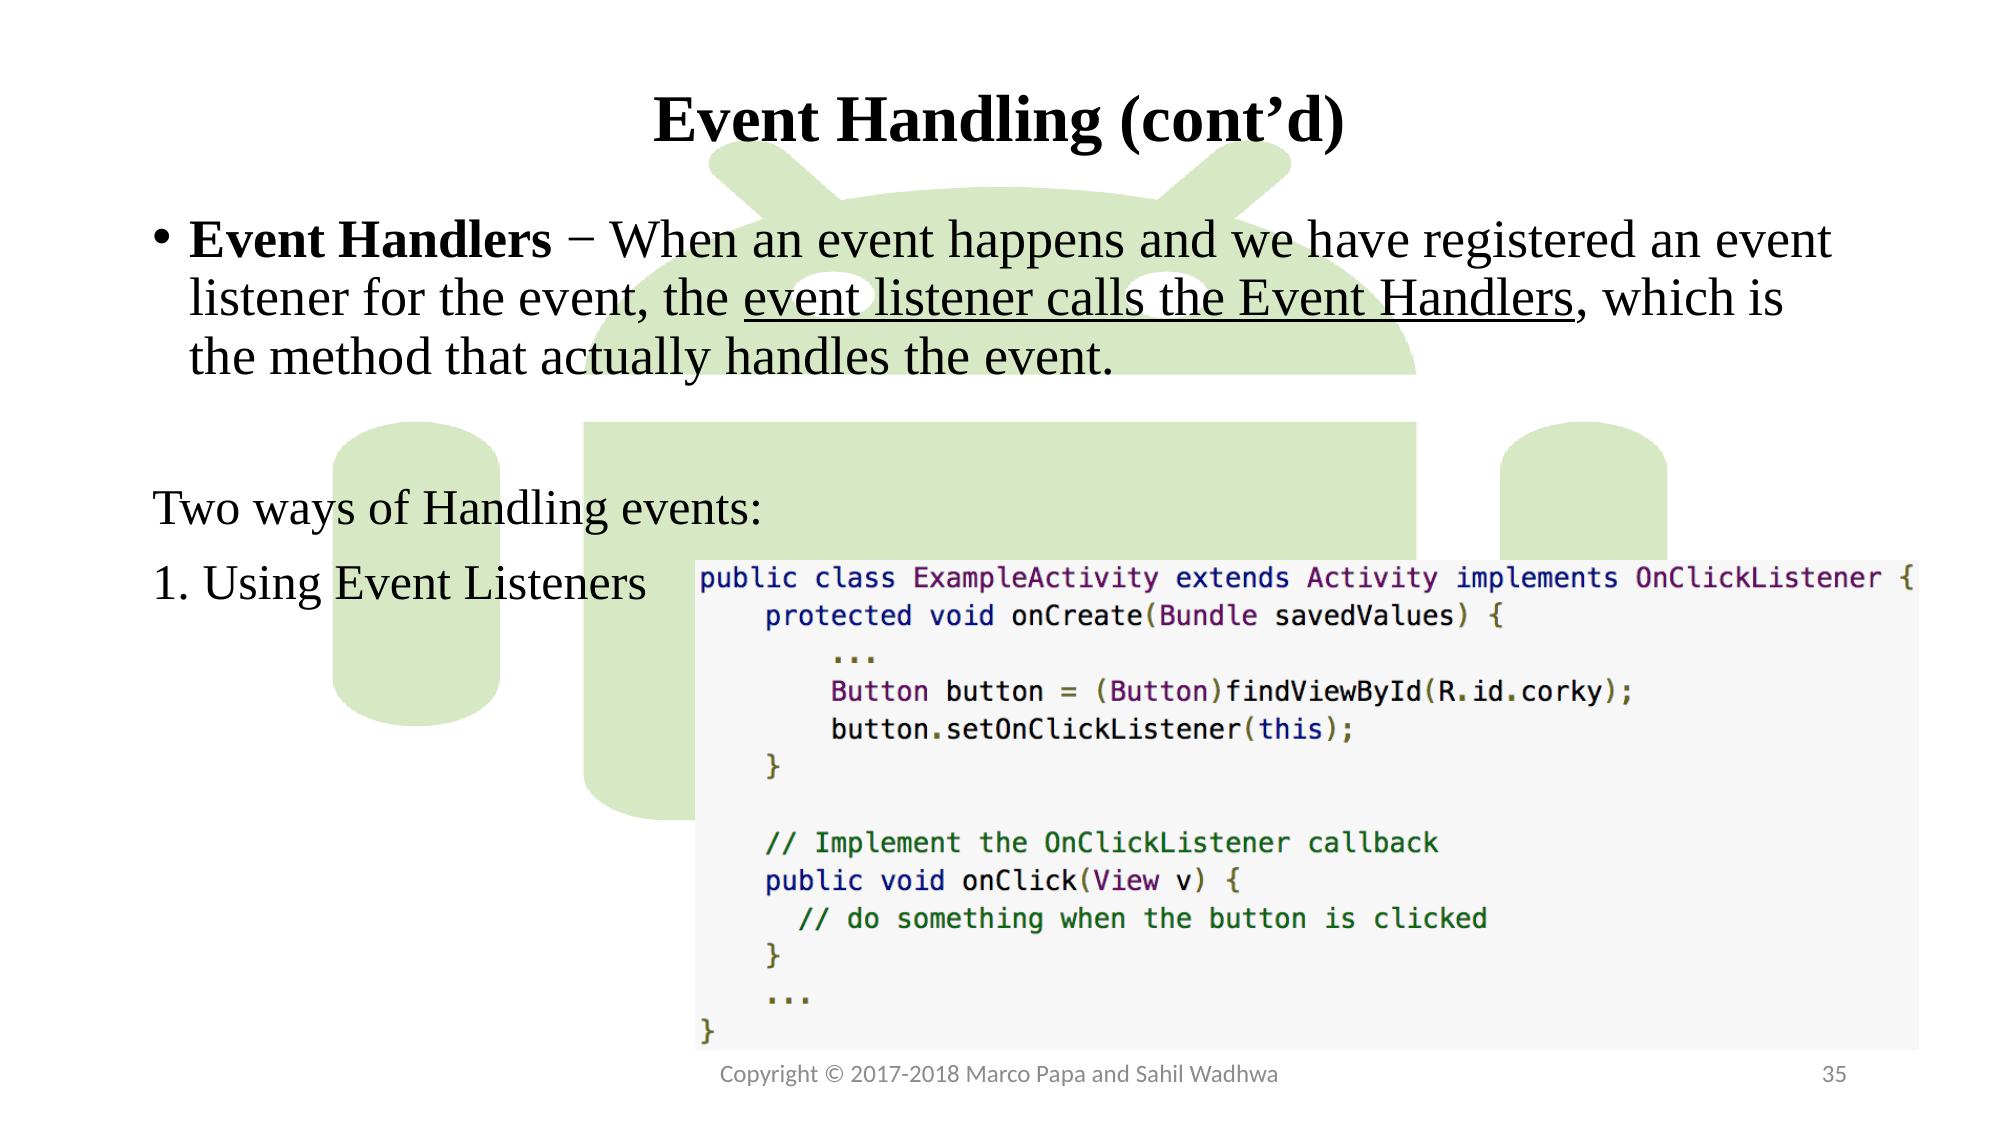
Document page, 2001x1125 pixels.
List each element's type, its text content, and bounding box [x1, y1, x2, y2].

picture [694, 560, 1919, 1051]
title Event Handling (cont’d) [137, 59, 1863, 181]
slide_number 35 [1412, 1051, 1863, 1103]
list Event Handlers − When an event happens and we have registered an event listener for the event, the event listener calls the Event Handlers, which is the method that actually handles the event. Two ways of Handling events: 1. Using Event Listeners [137, 202, 1863, 1072]
footer Copyright © 2017-2018 Marco Papa and Sahil Wadhwa [662, 1042, 1338, 1103]
